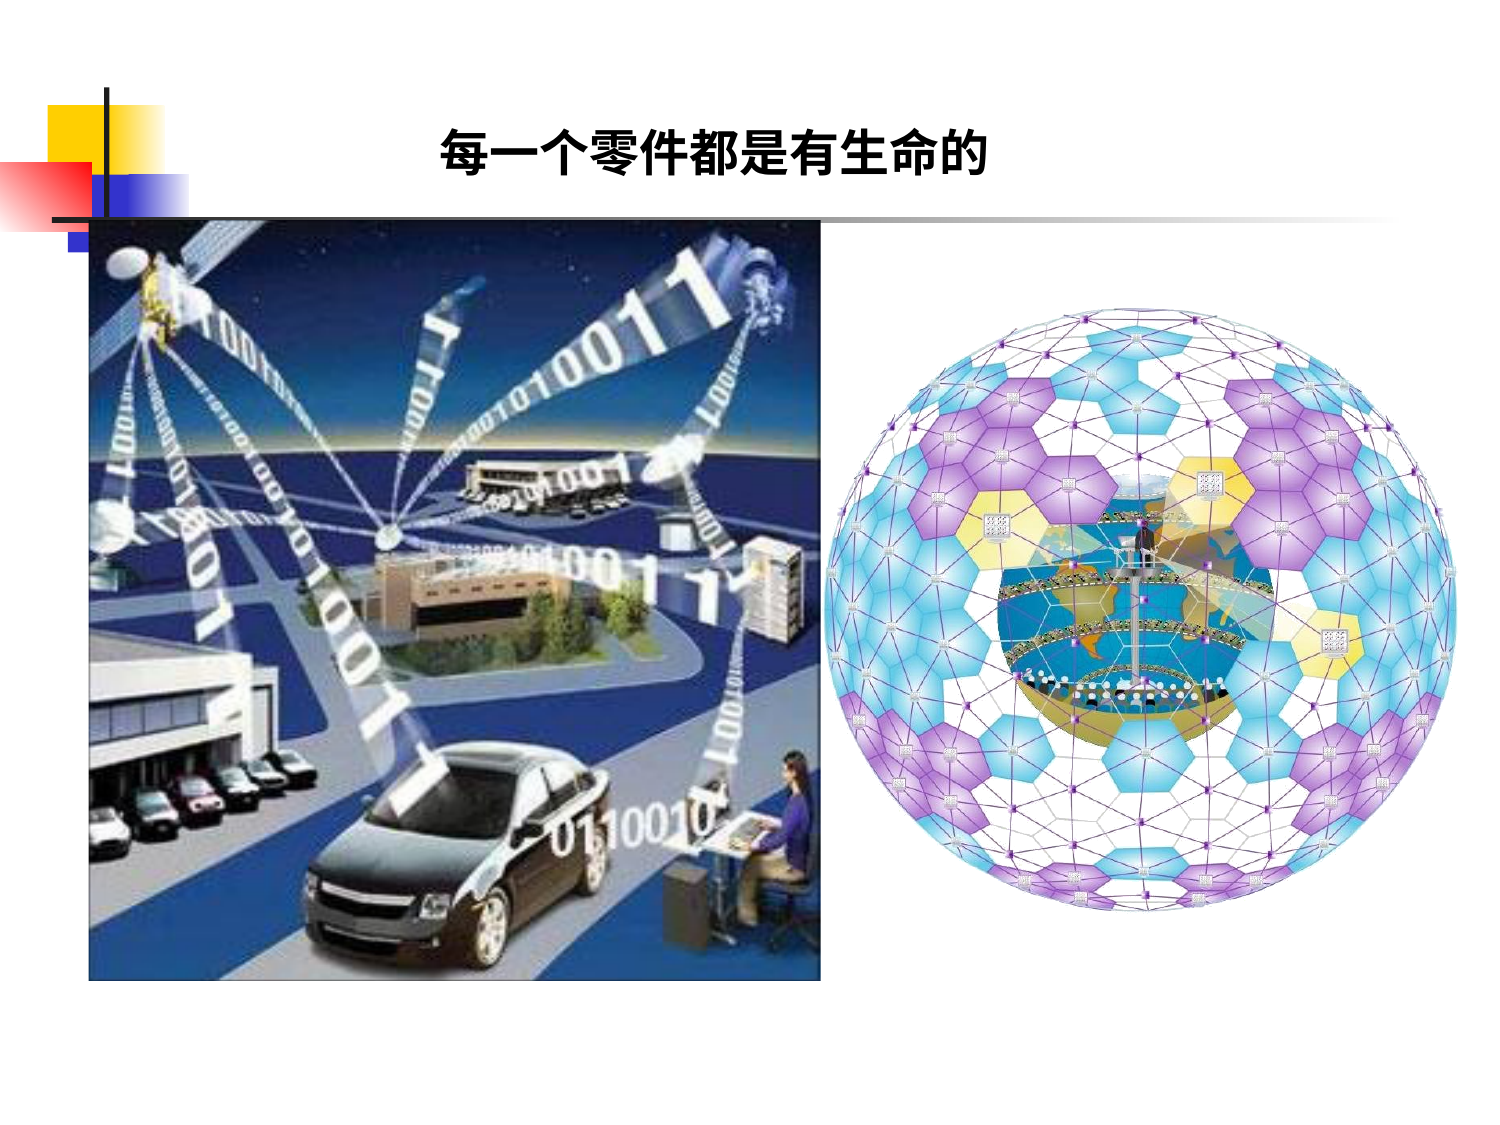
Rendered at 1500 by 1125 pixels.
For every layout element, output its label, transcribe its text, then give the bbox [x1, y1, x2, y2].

text_box 每一个零件都是有生命的 [348, 90, 1081, 189]
picture [88, 219, 1465, 981]
